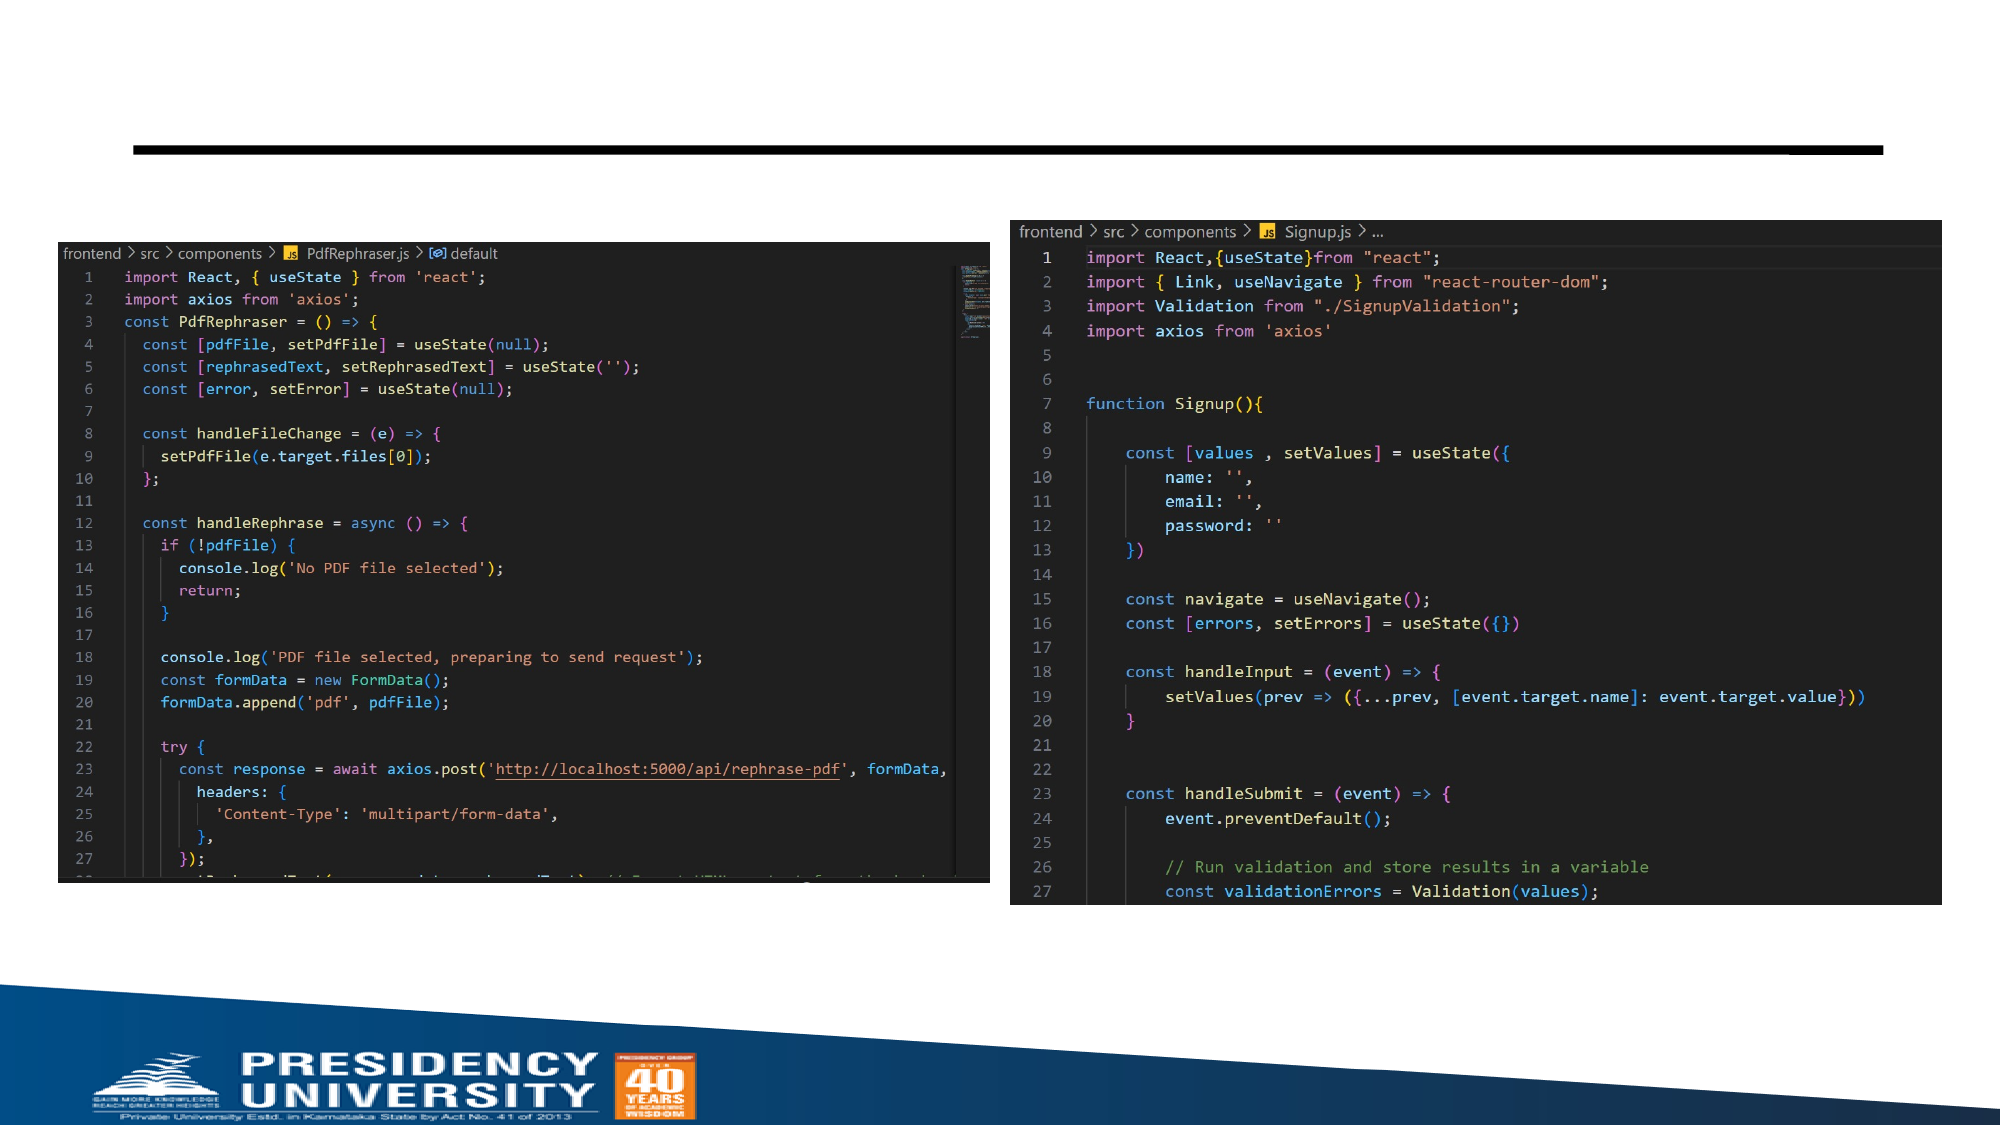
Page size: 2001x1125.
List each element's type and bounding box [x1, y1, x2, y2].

picture [1010, 219, 1943, 905]
picture [57, 242, 990, 883]
picture [0, 982, 2000, 1125]
